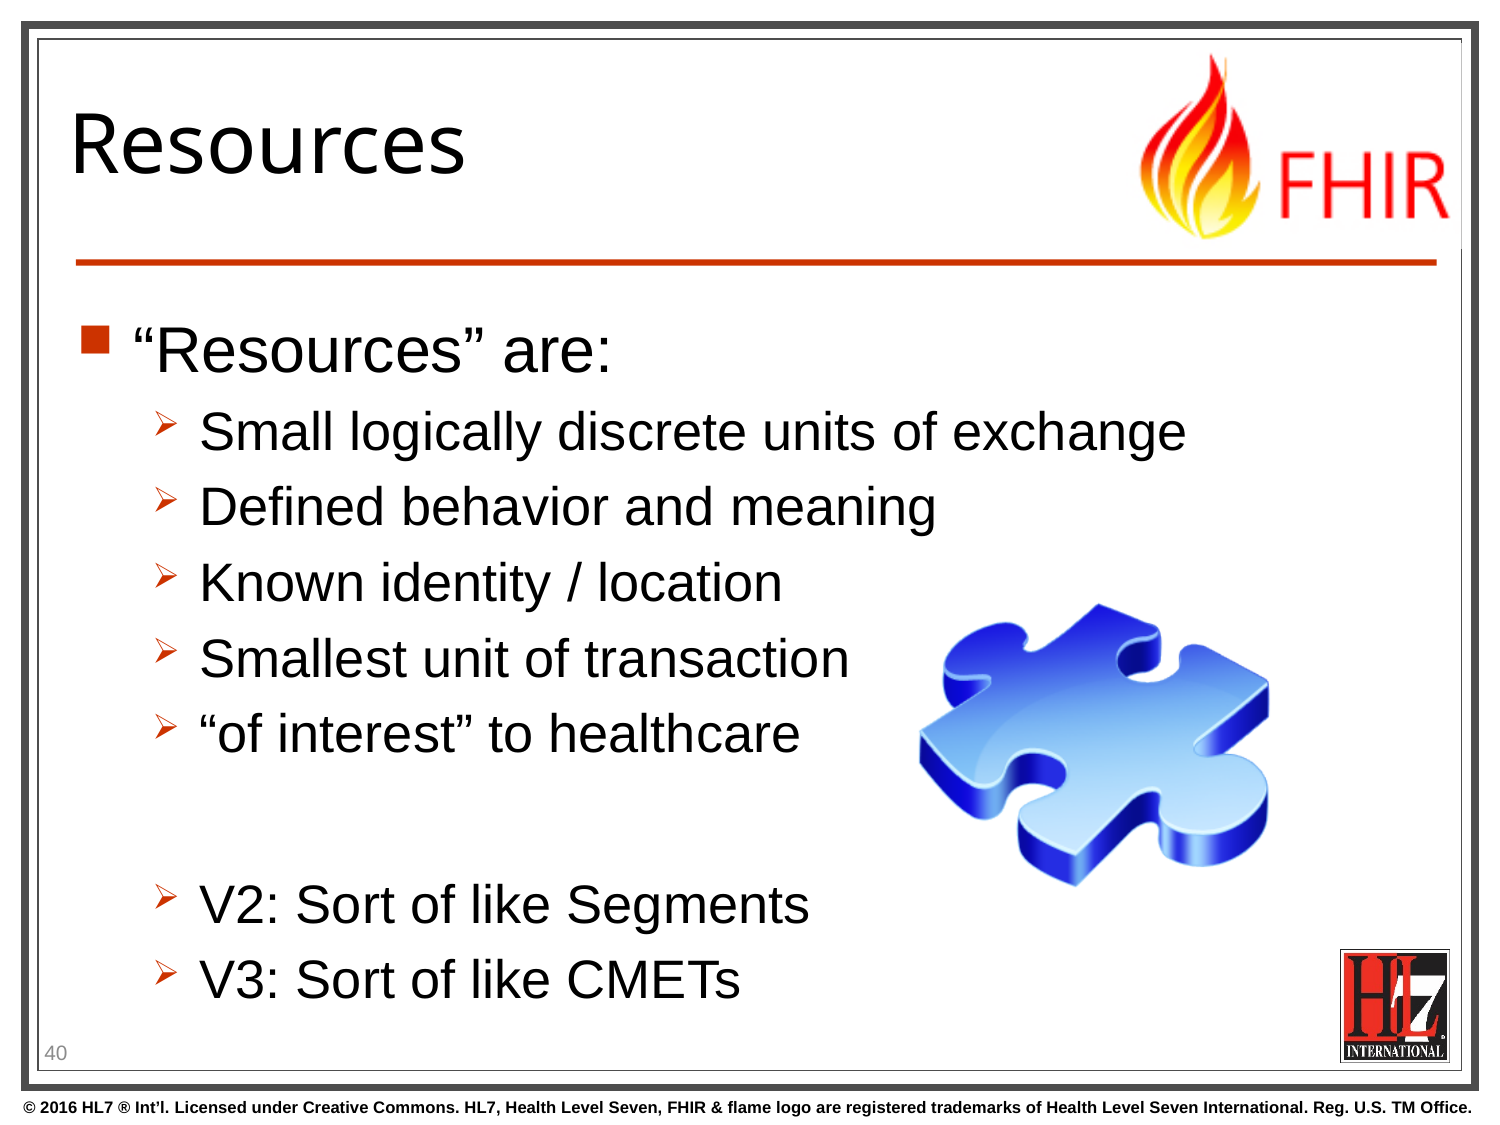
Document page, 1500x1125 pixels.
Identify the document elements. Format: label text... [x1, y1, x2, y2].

list “Resources” are: Small logically discrete units of exchange Defined behavior and meaning Known identity / location Smallest unit of transaction “of interest” to healthcare V2: Sort of like Segments V3: Sort of like CMETs [62, 299, 1438, 1059]
picture [912, 550, 1301, 939]
picture [1124, 42, 1462, 250]
picture [1340, 949, 1450, 1063]
title Resources [53, 54, 1122, 244]
slide_number 40 [29, 1034, 148, 1071]
